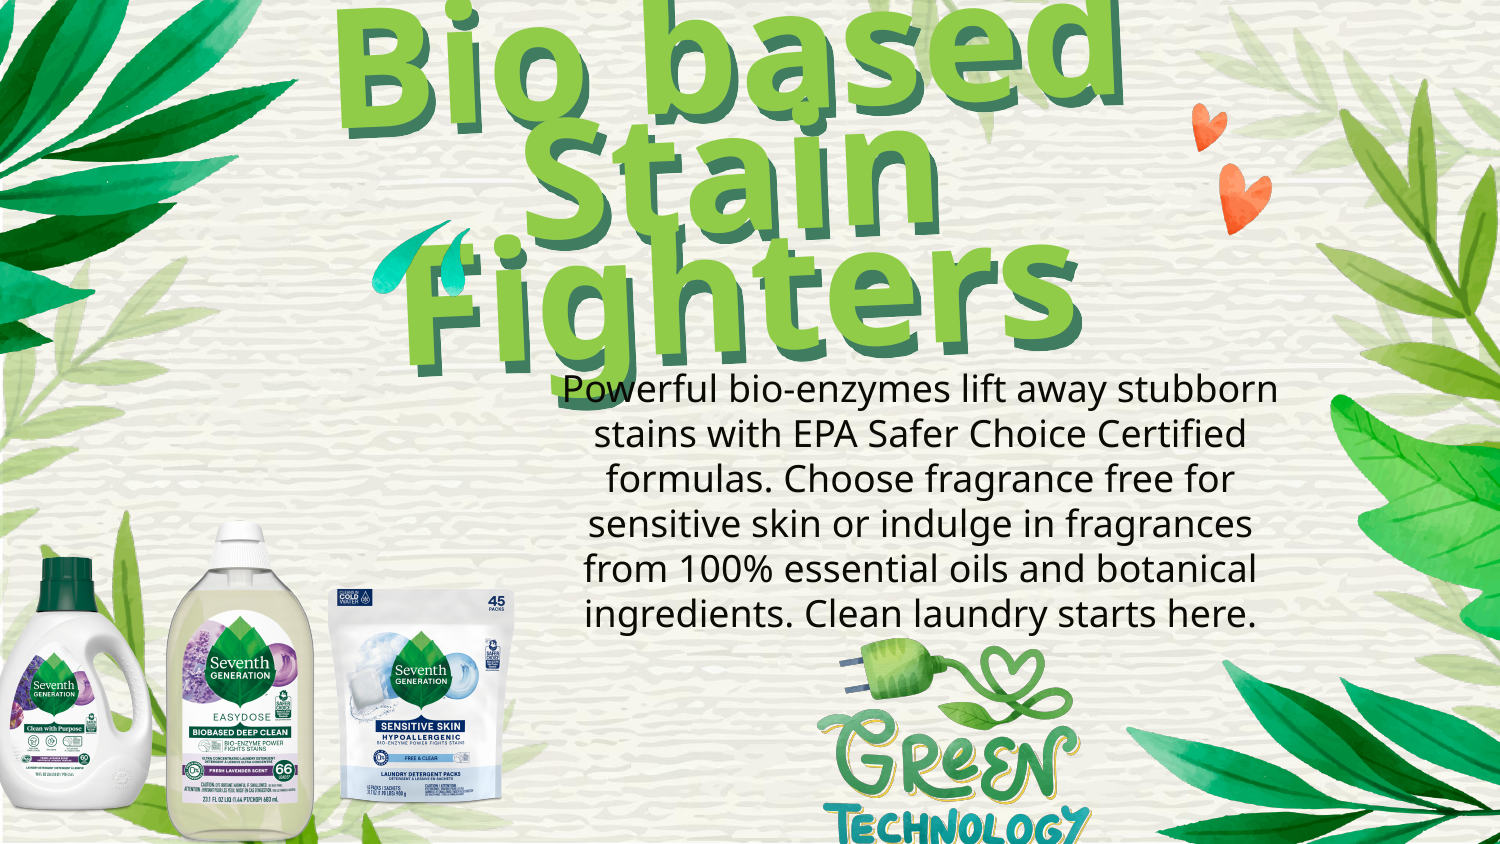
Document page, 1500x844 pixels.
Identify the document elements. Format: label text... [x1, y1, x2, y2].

picture [0, 0, 1500, 844]
subtitle Powerful bio-enzymes lift away stubborn stains with EPA Safer Choice Certified formulas. Choose fragrance free for sensitive skin or indulge in fragrances from 100% essential oils and botanical ingredients. Clean laundry starts here. [530, 349, 1312, 609]
title Bio based Stain Fighters [277, 106, 1186, 285]
